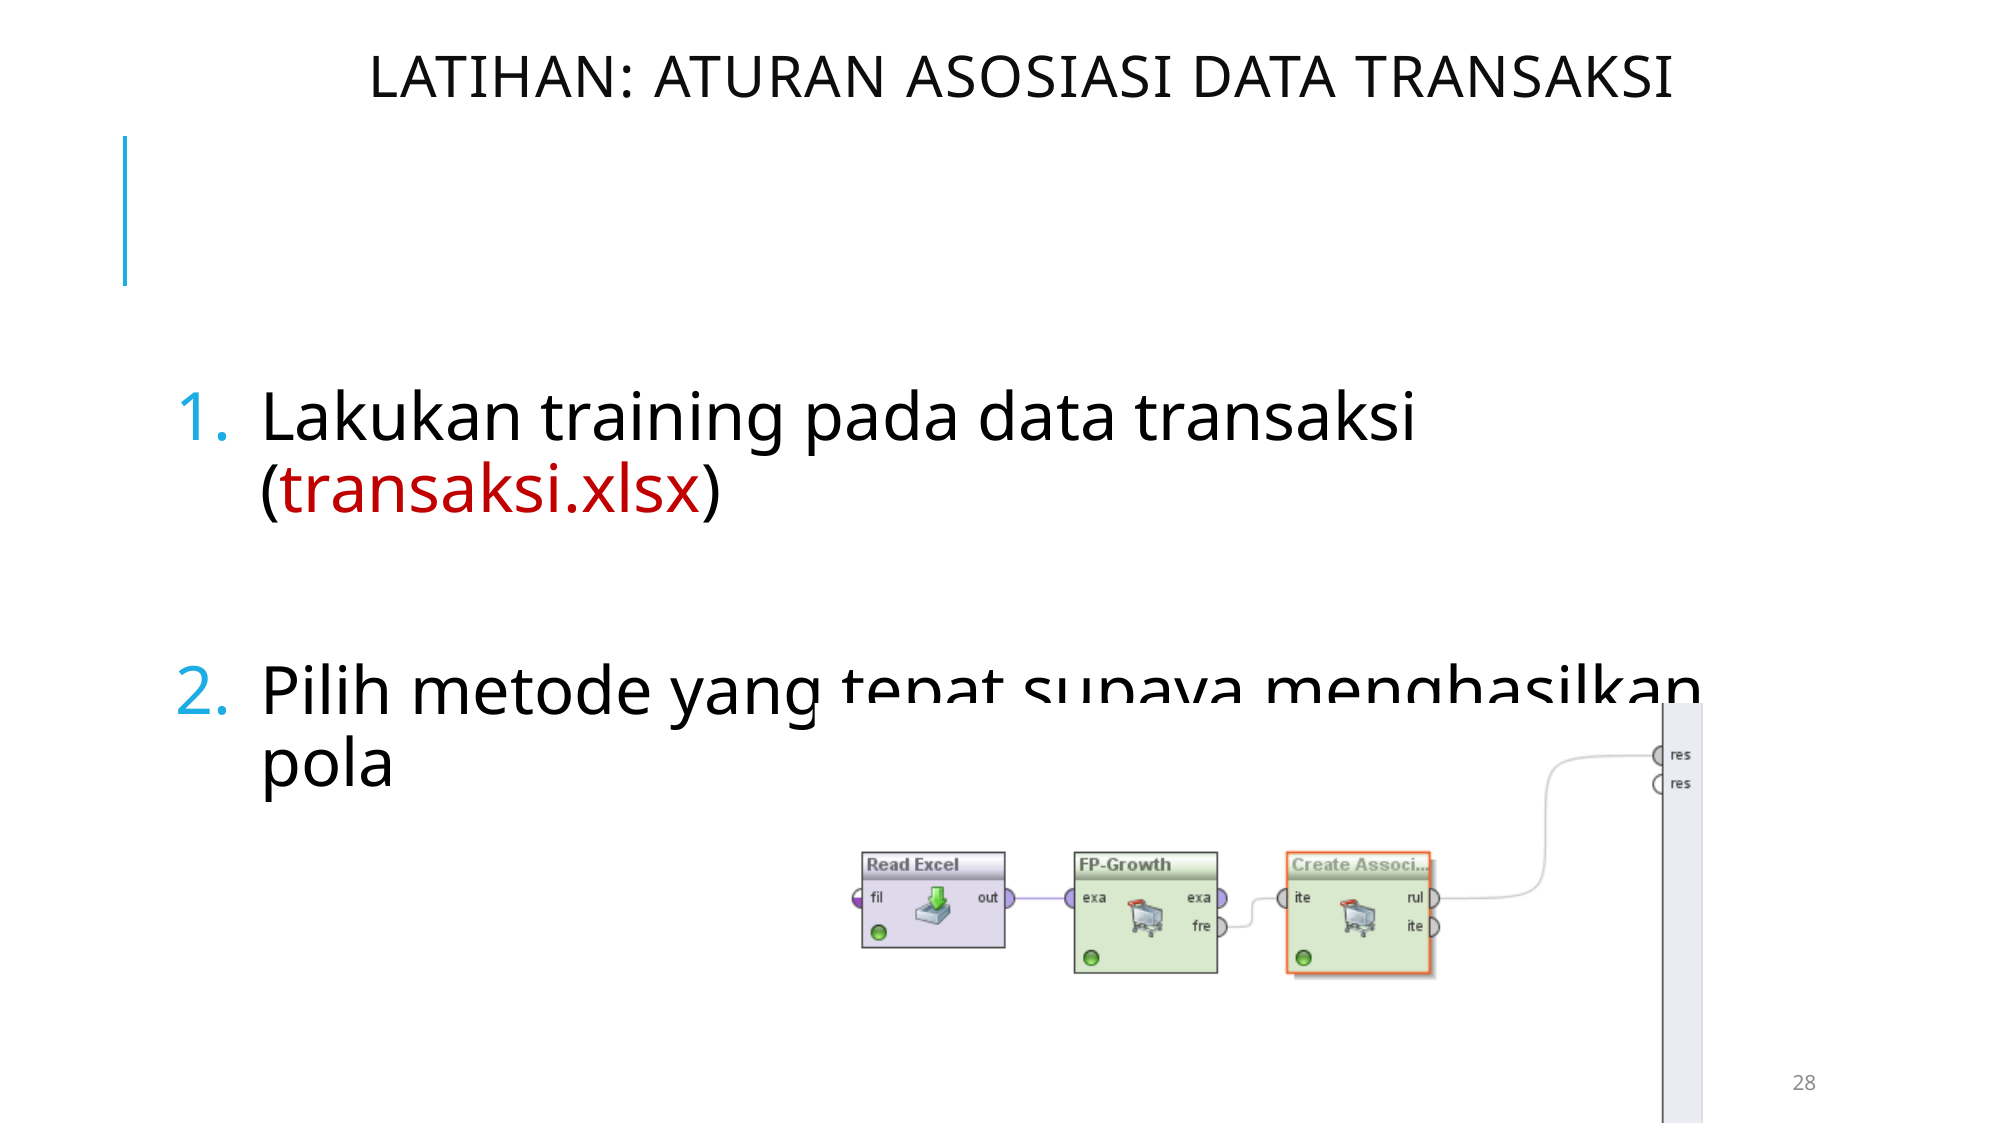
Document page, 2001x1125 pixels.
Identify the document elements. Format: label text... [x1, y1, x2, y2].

list Lakukan training pada data transaksi (transaksi.xlsx) Pilih metode yang tepat supaya menghasilkan pola [168, 375, 1763, 1035]
title Latihan: Aturan Asosiasi Data Transaksi [353, 24, 1750, 138]
slide_number 28 [1777, 1061, 1938, 1107]
picture [814, 703, 1703, 1123]
